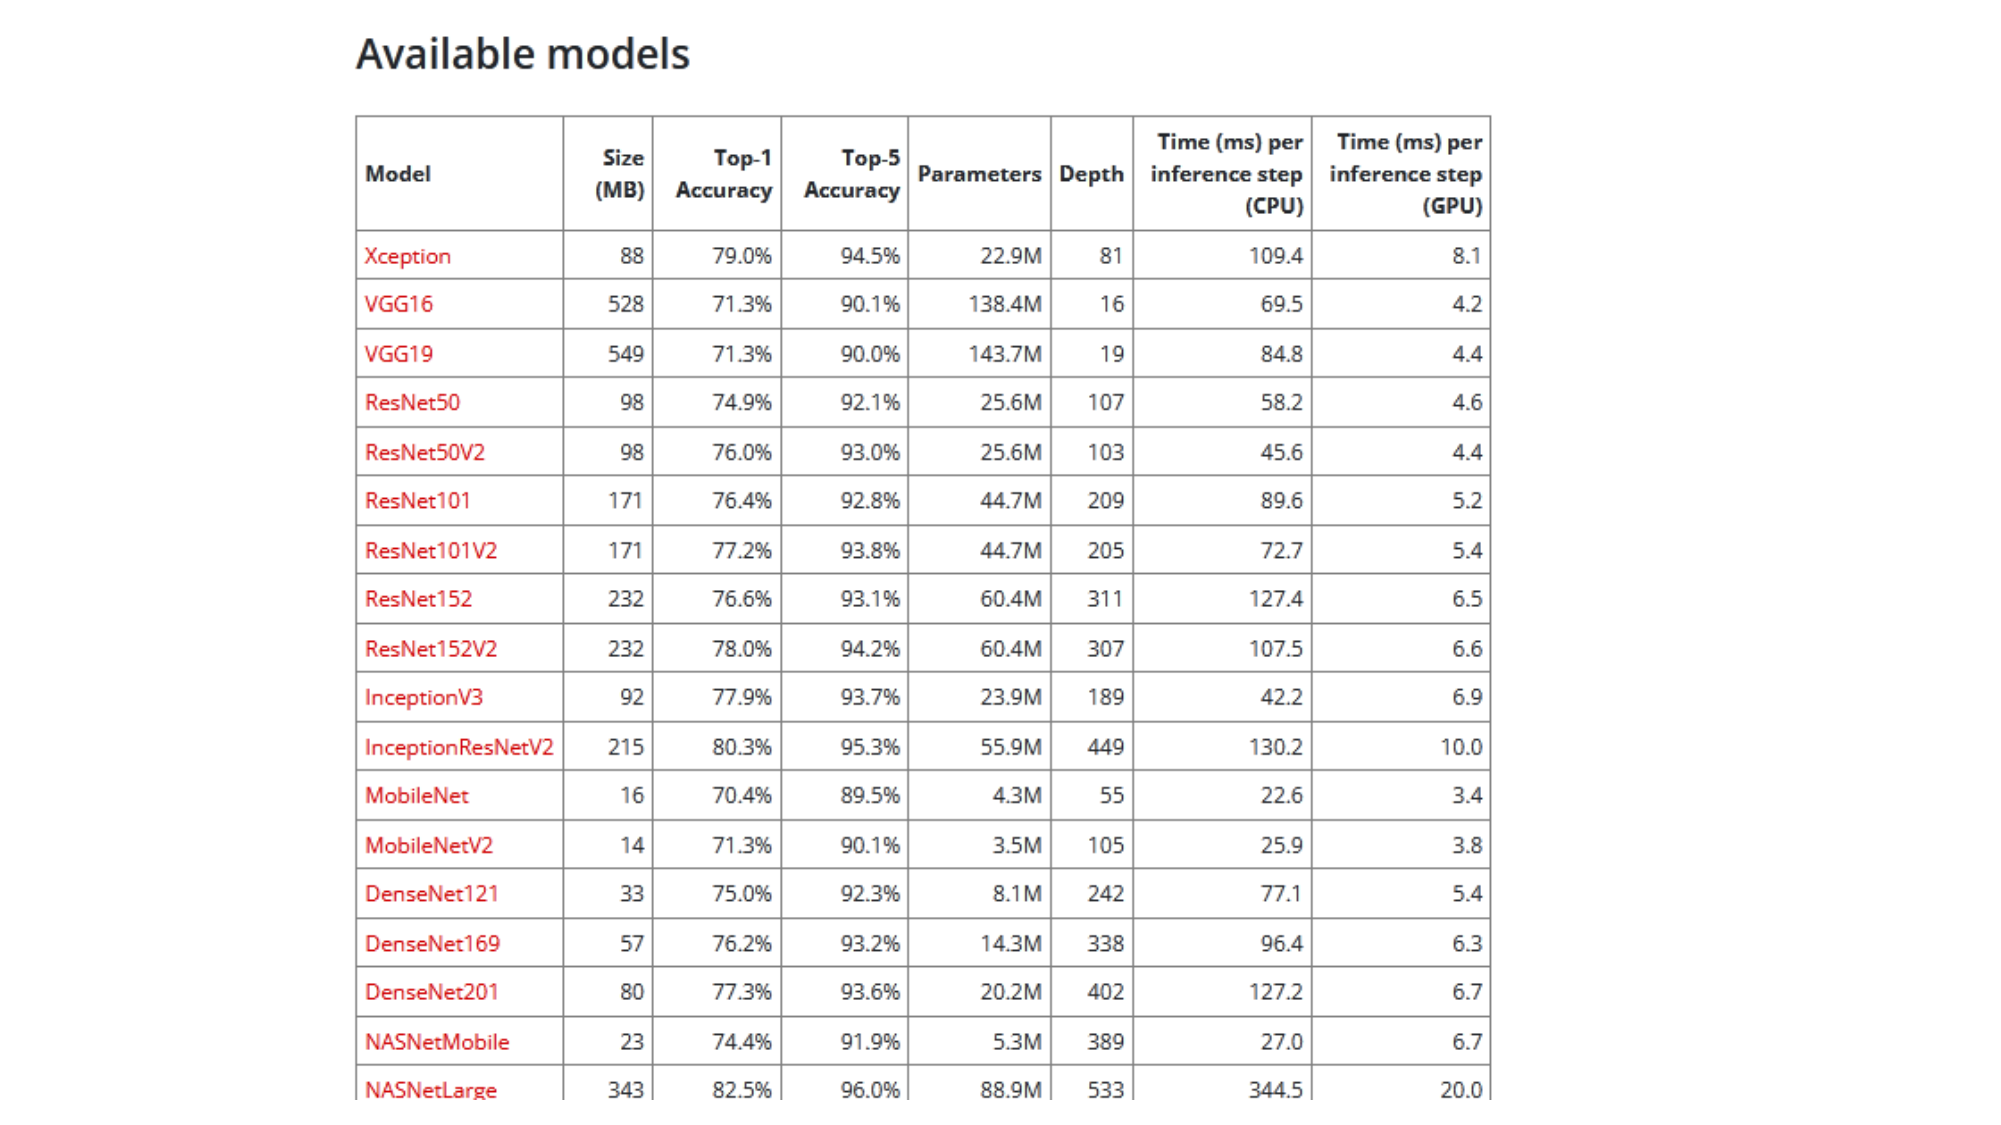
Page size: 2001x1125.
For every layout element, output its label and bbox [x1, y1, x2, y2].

list [336, 21, 1506, 1100]
